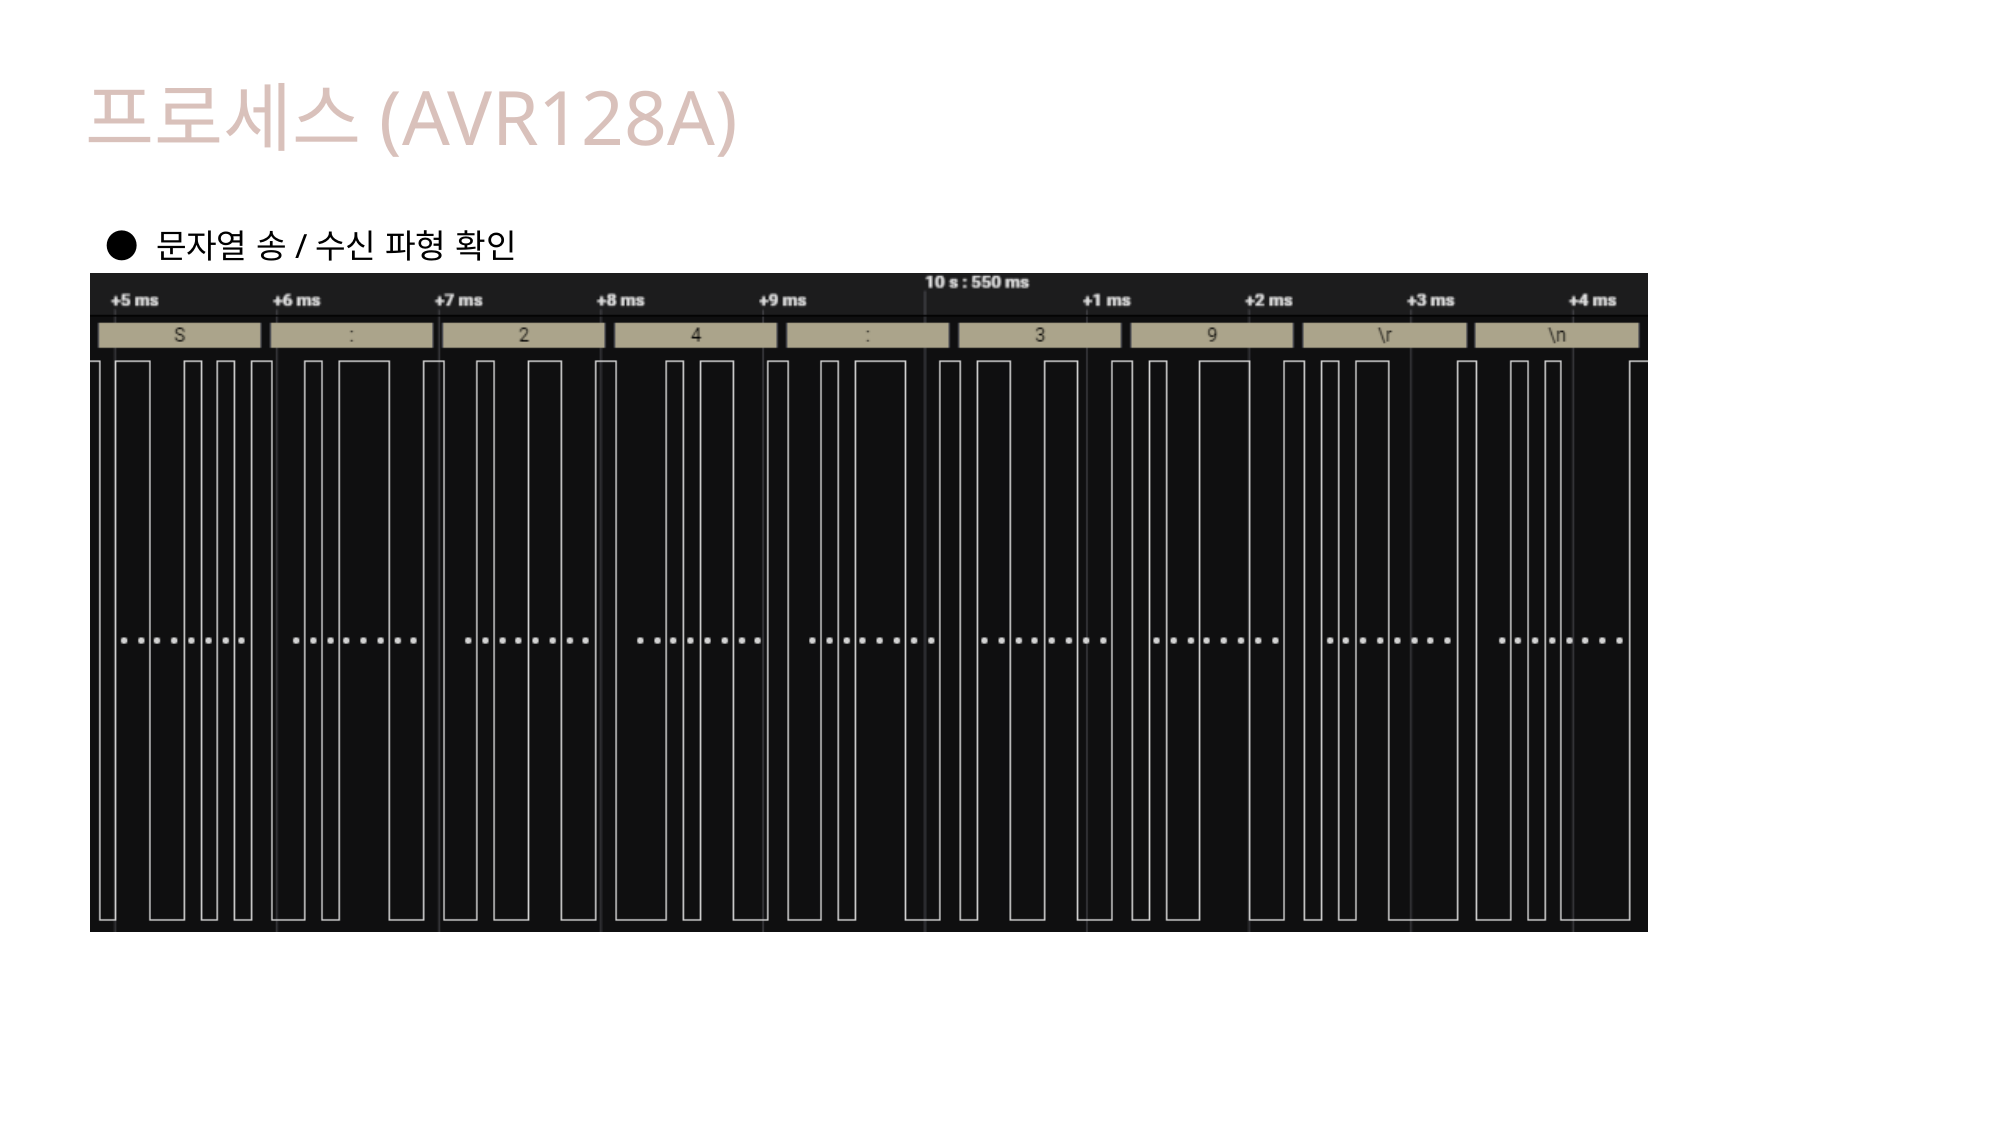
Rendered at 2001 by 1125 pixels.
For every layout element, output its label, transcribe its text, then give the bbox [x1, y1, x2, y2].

text_box ● 문자열 송/수신 파형 확인 [90, 217, 736, 273]
picture [90, 273, 1648, 932]
text_box 프로세스(AVR128A) [71, 63, 818, 169]
